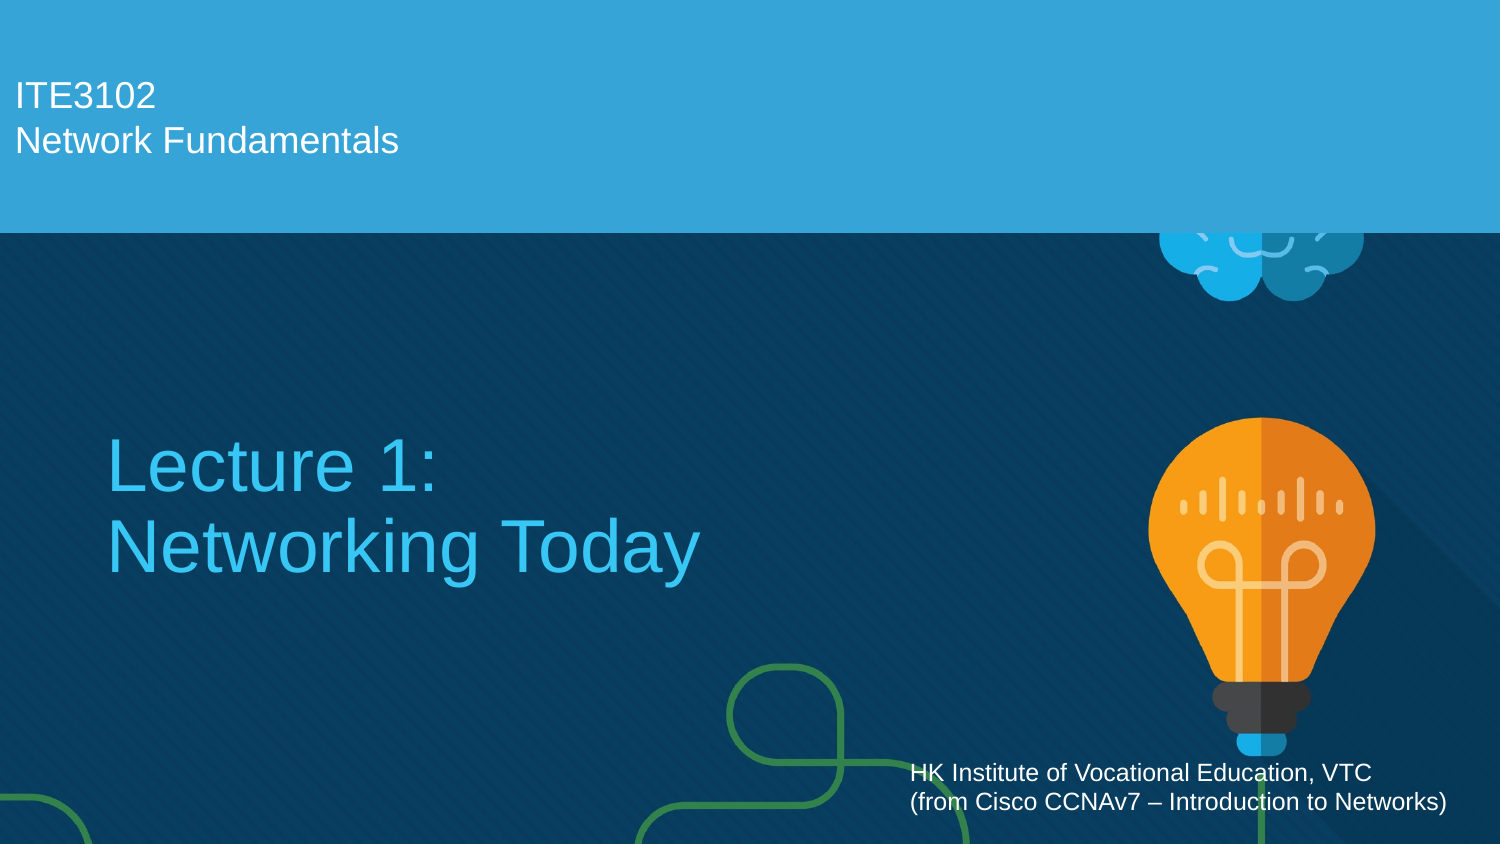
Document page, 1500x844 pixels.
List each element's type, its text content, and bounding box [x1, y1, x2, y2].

picture [0, 233, 1500, 844]
title Lecture 1: Networking Today [91, 429, 837, 597]
